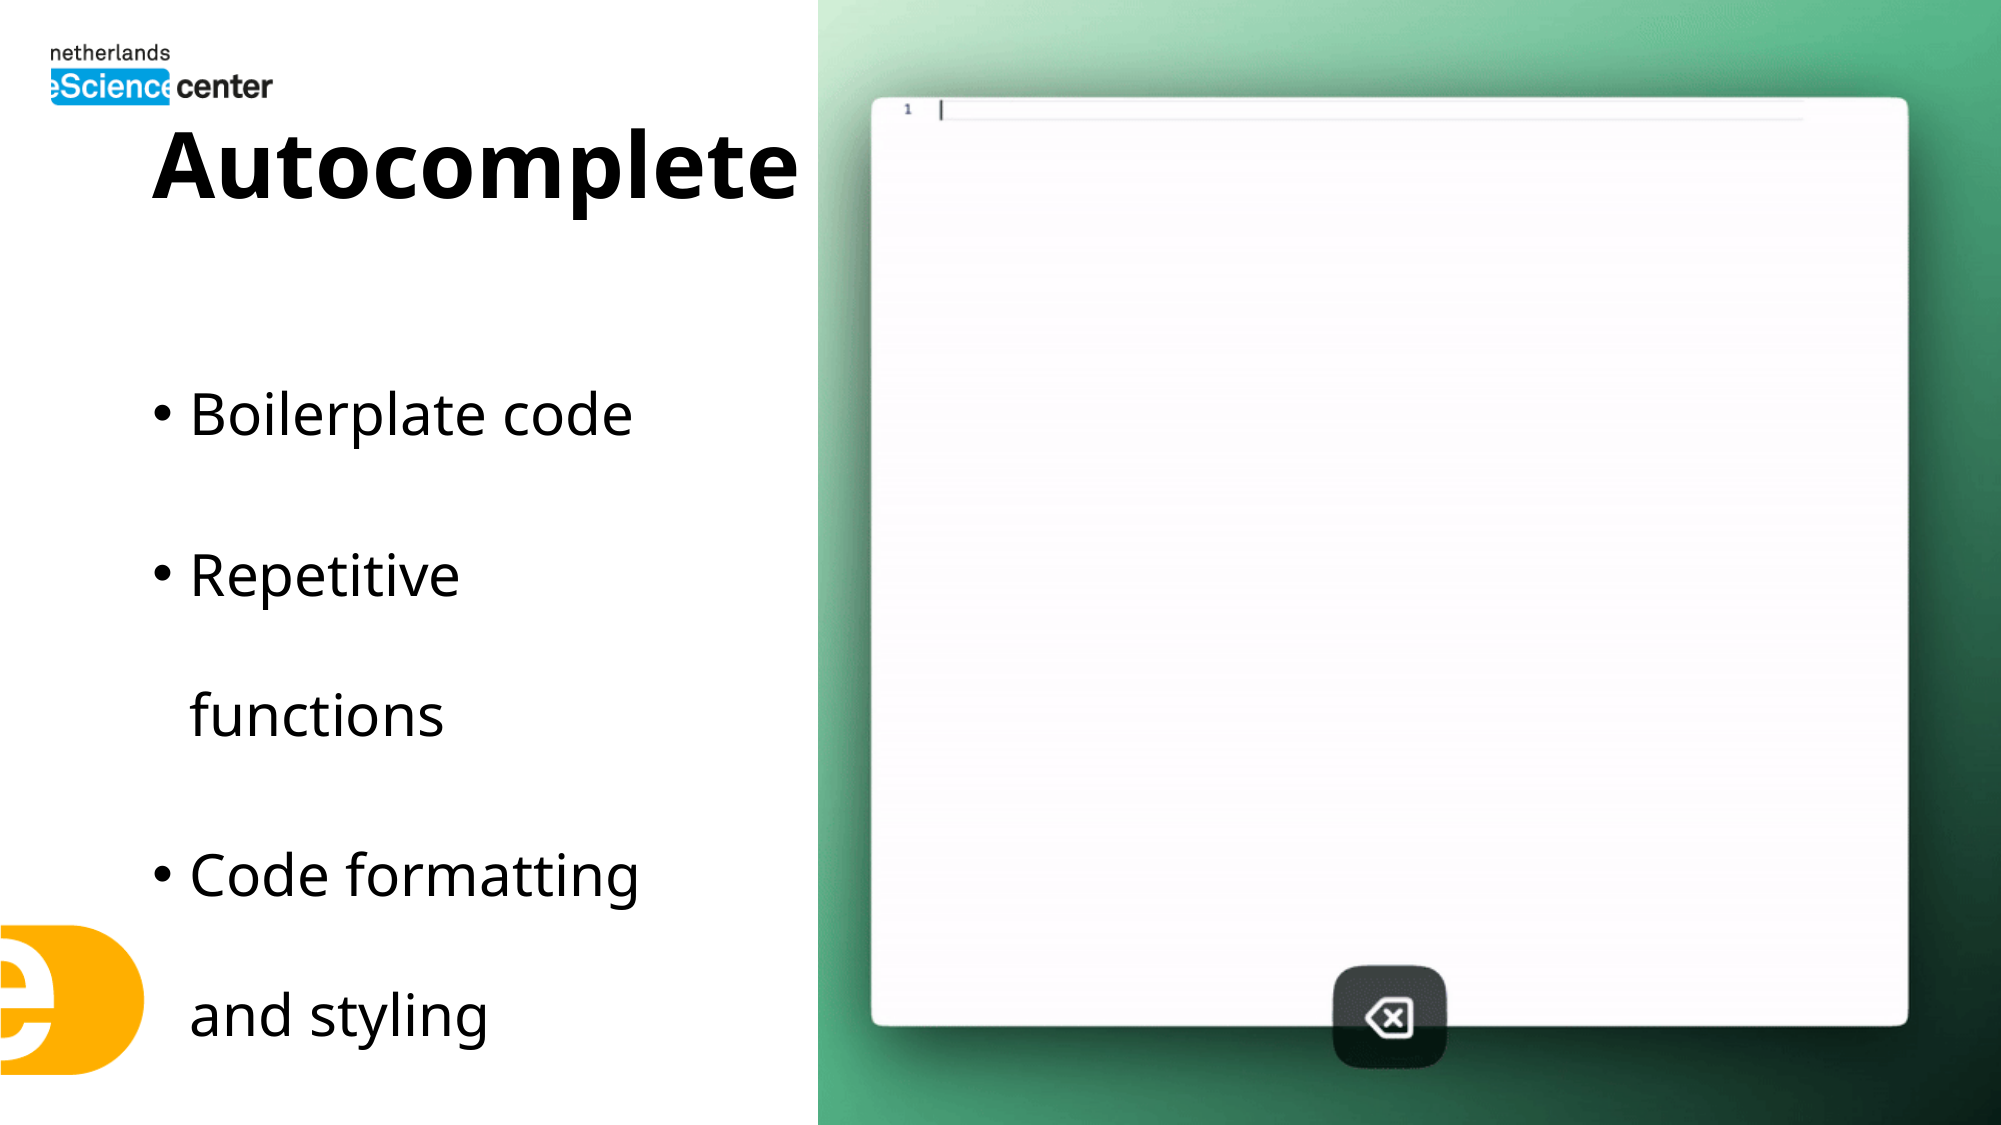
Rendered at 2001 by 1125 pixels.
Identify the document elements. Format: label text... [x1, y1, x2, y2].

title Autocomplete [137, 59, 818, 278]
list Boilerplate code Repetitive functions Code formatting and styling [137, 299, 737, 1014]
picture [0, 0, 2001, 1125]
